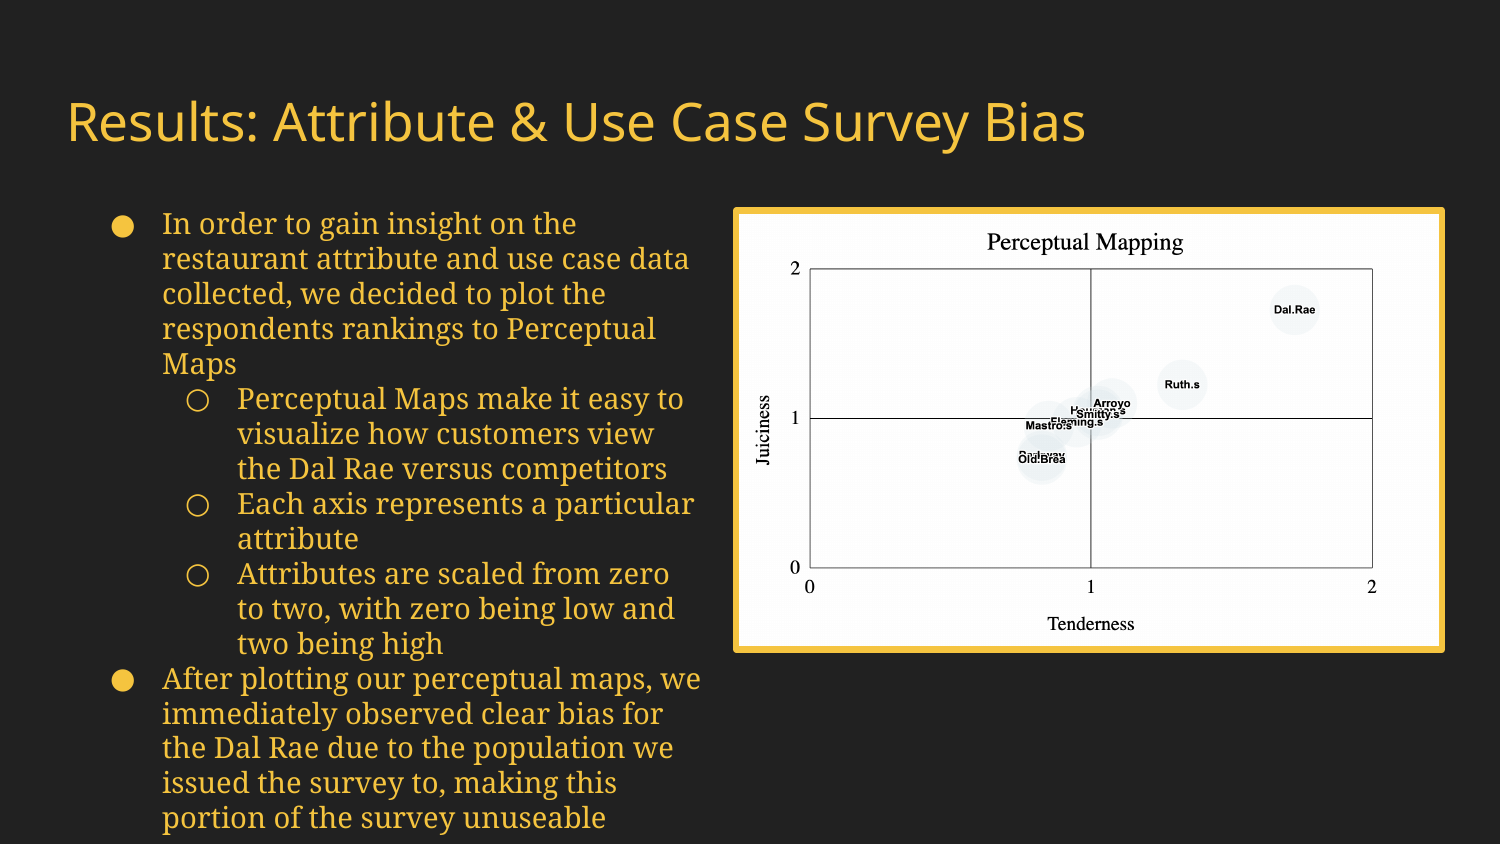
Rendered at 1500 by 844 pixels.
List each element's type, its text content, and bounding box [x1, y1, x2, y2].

title Results: Attribute & Use Case Survey Bias [51, 72, 1449, 167]
picture [739, 213, 1440, 647]
text_box In order to gain insight on the restaurant attribute and use case data collected, we decided to plot the respondents rankings to Perceptual Maps Perceptual Maps make it easy to visualize how customers view the Dal Rae versus competitors Each axis represents a particular attribute Attributes are scaled from zero to two, with zero being low and two being high After plotting our perceptual maps, we immediately observed clear bias for the Dal Rae due to the population we issued the survey to, making this portion of the survey unuseable [72, 190, 720, 844]
